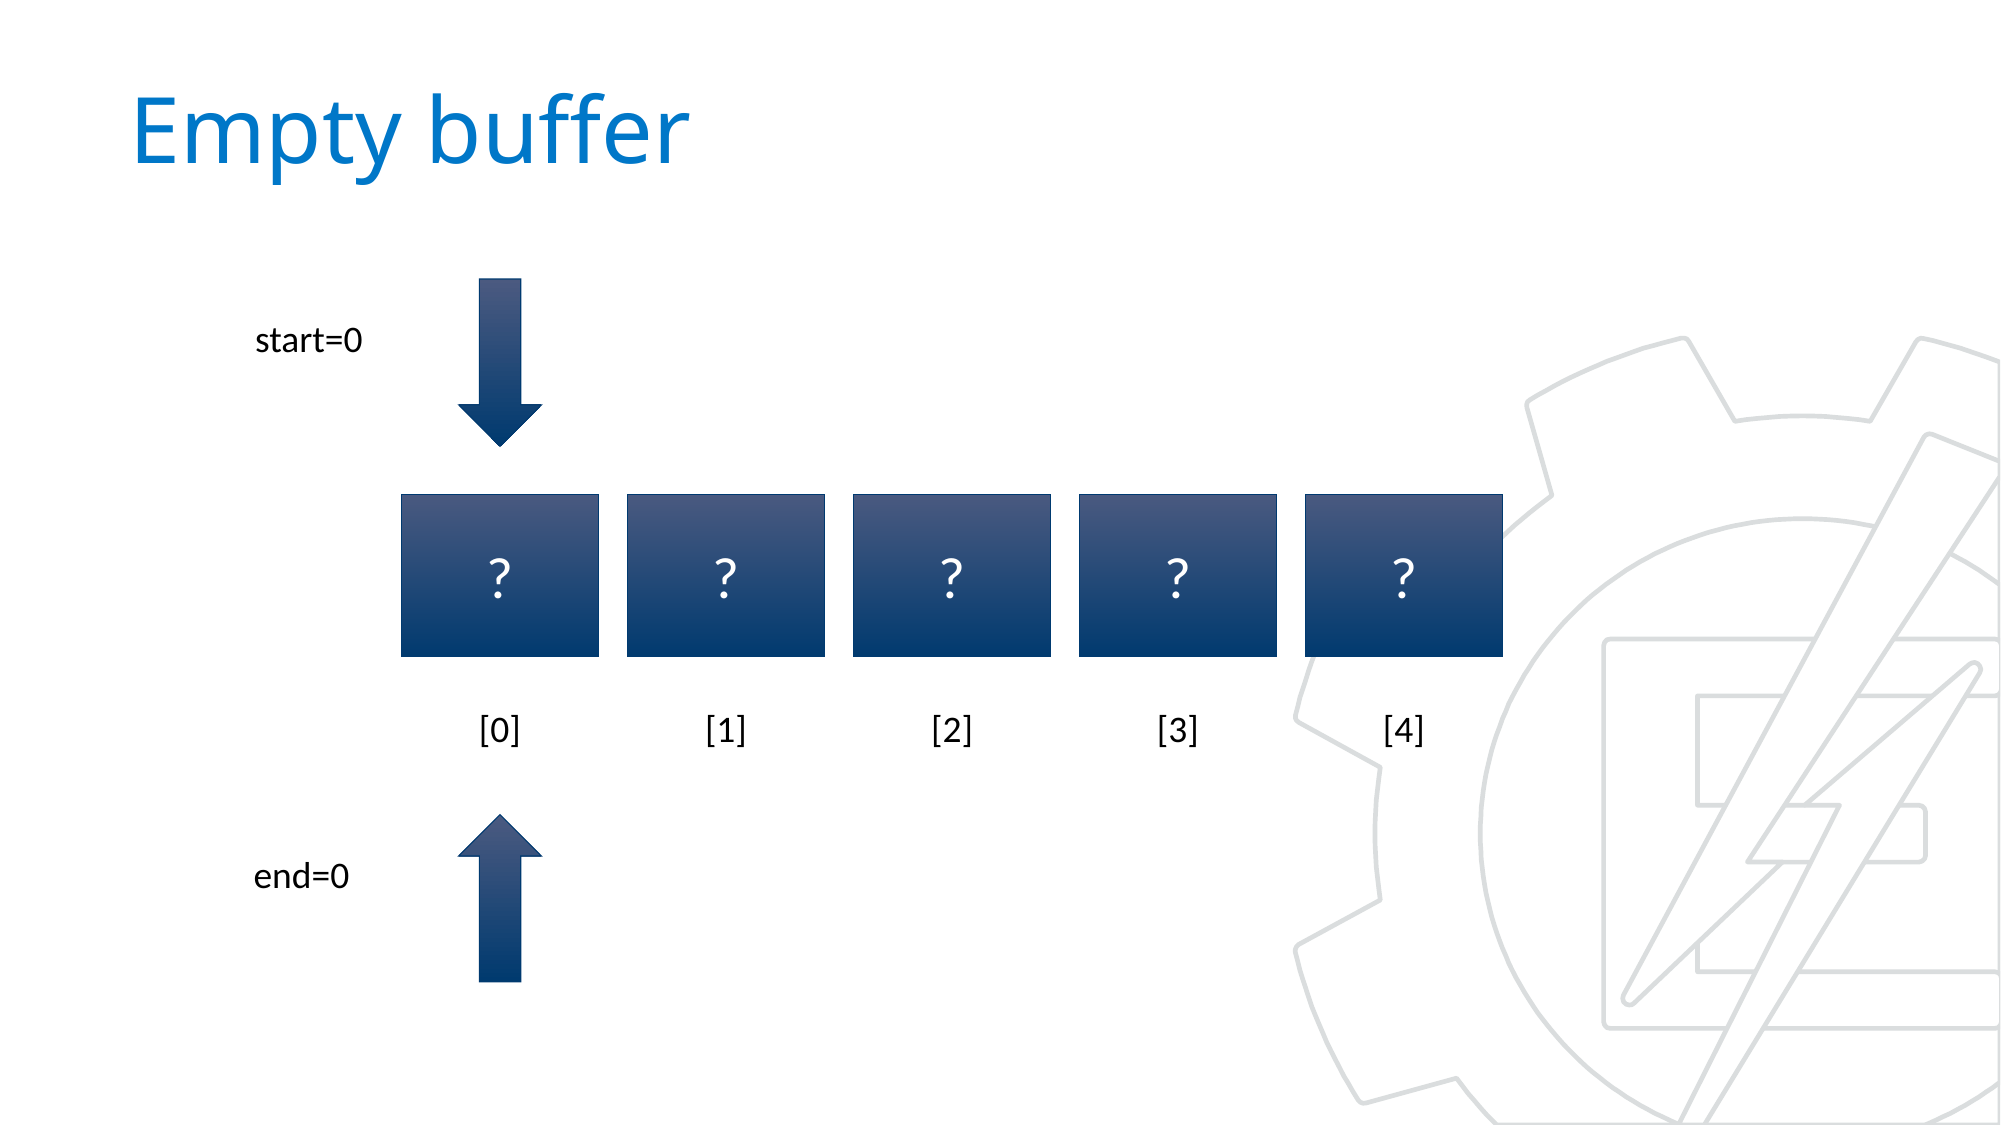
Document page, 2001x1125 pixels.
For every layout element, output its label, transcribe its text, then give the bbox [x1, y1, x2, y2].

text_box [237, 278, 1503, 982]
title Empty buffer [114, 36, 1886, 232]
